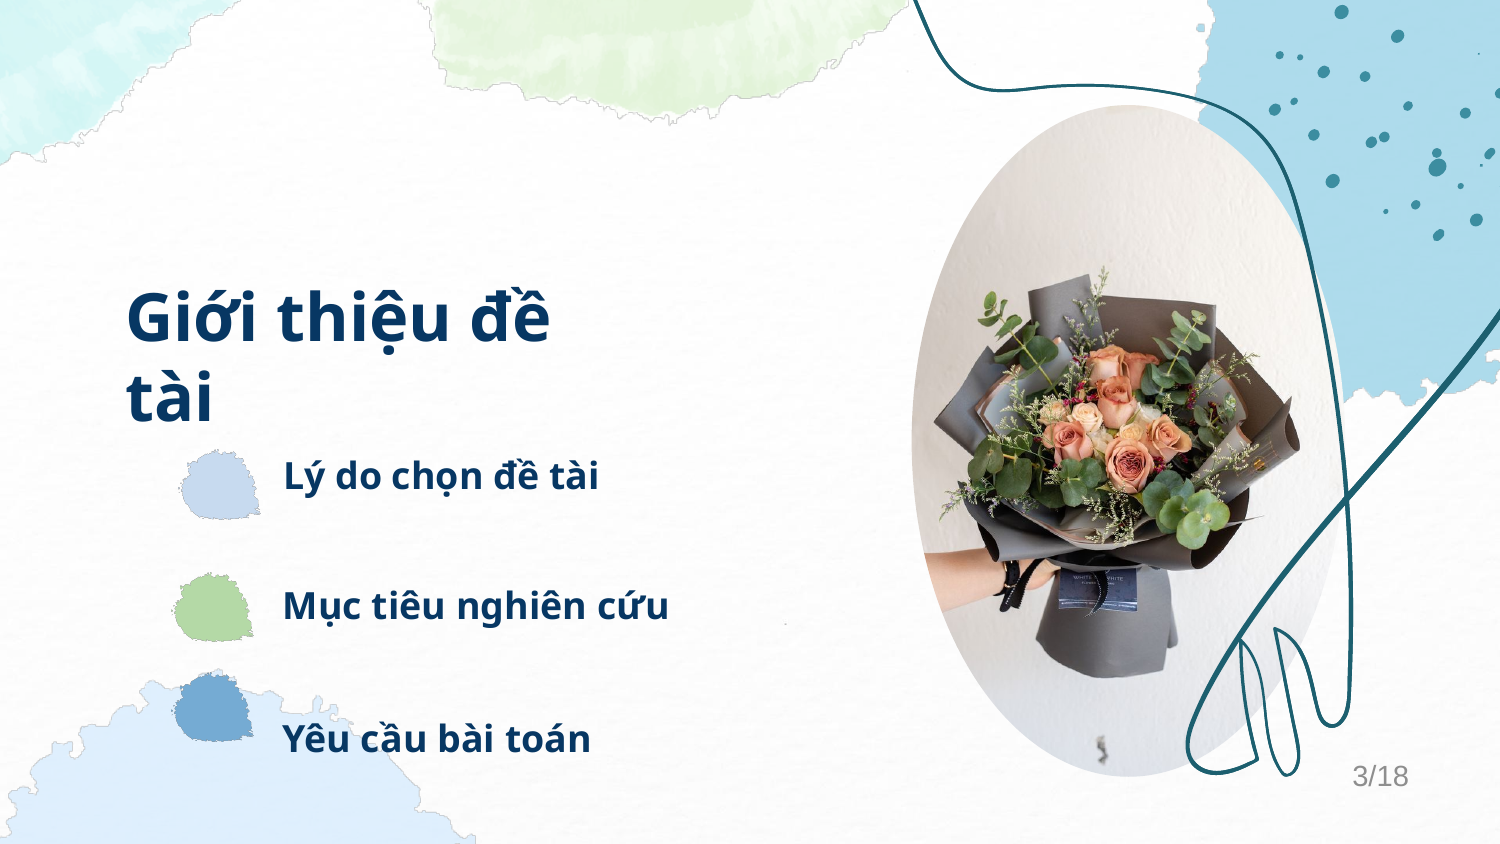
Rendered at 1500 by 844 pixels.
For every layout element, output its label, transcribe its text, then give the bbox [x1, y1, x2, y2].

text_box [913, 0, 1213, 103]
text_box 3/18 [1337, 749, 1426, 800]
text_box [1350, 308, 1500, 500]
text_box Yêu cầu bài toán [267, 691, 854, 785]
text_box [1350, 515, 1354, 705]
title Giới thiệu đề tài [110, 307, 664, 402]
picture [0, 0, 1500, 844]
text_box Mục tiêu nghiên cứu [267, 557, 854, 652]
subtitle Lý do chọn đề tài [268, 427, 854, 522]
picture [918, 0, 1190, 95]
